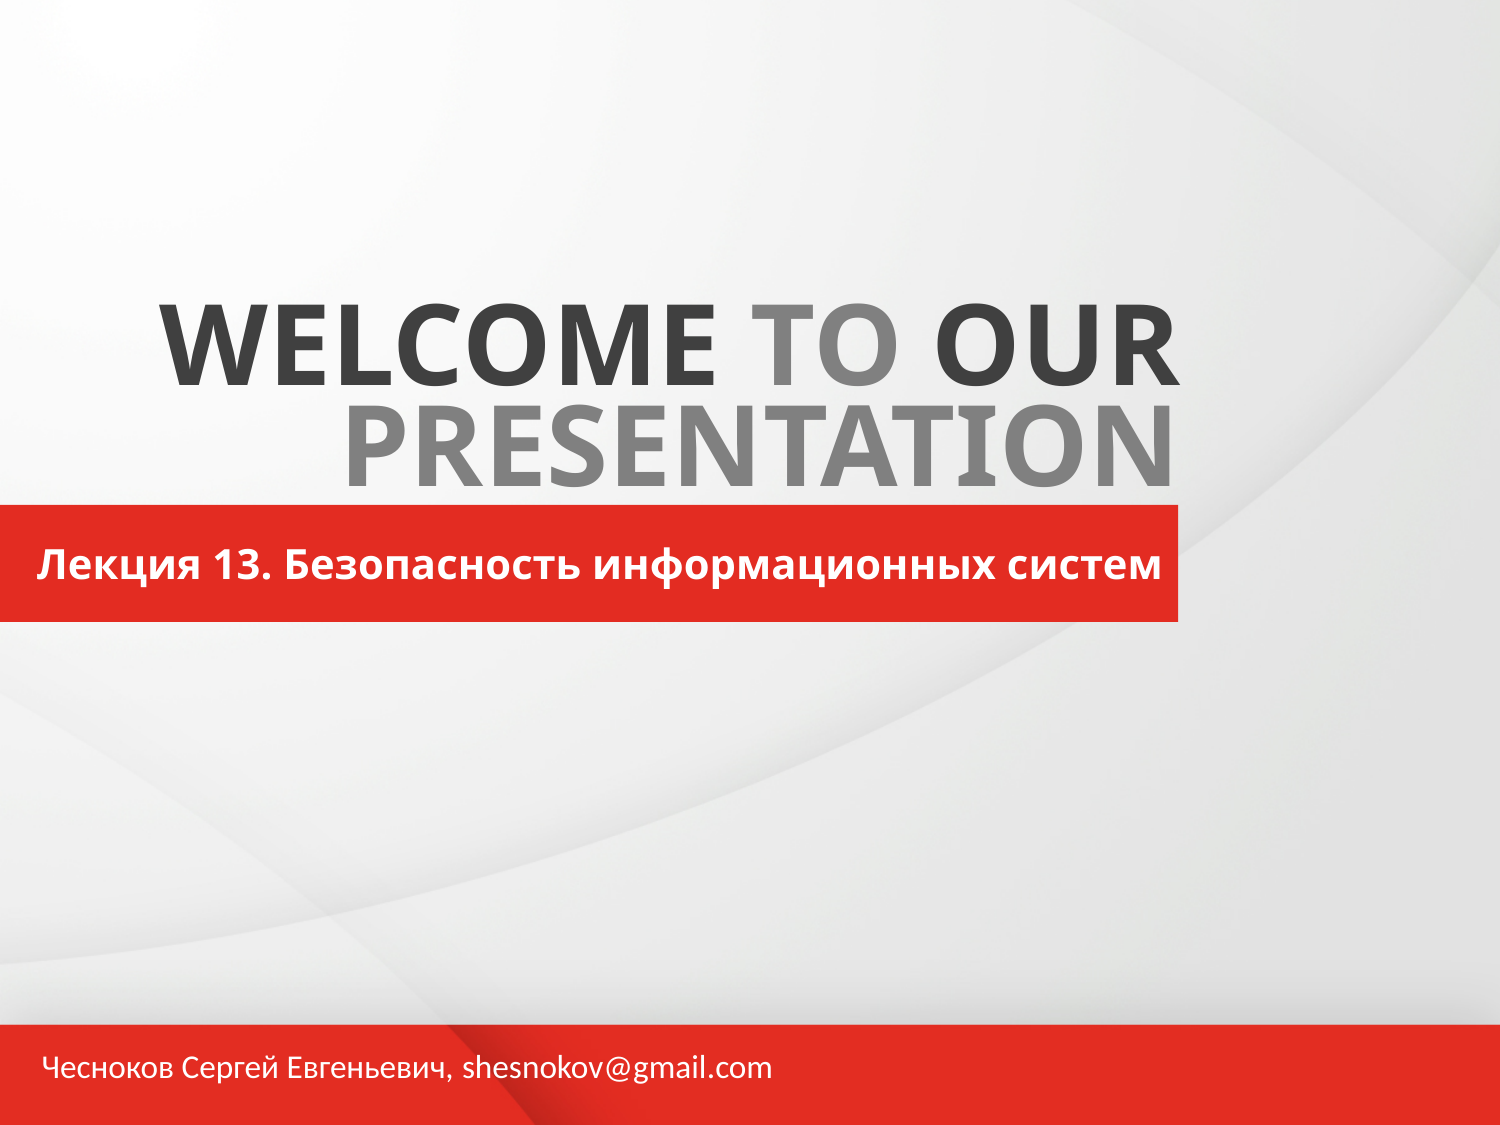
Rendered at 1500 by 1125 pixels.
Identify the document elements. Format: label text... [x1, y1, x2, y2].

text_box Чесноков Сергей Евгеньевич, shesnokov@gmail.com [26, 1037, 789, 1093]
subtitle Лекция 13. Безопасность информационных систем [0, 517, 1179, 622]
picture [0, 0, 1500, 1125]
text_box WELCOME TO OUR [0, 265, 1196, 366]
text_box PRESENTATION [0, 366, 1196, 517]
